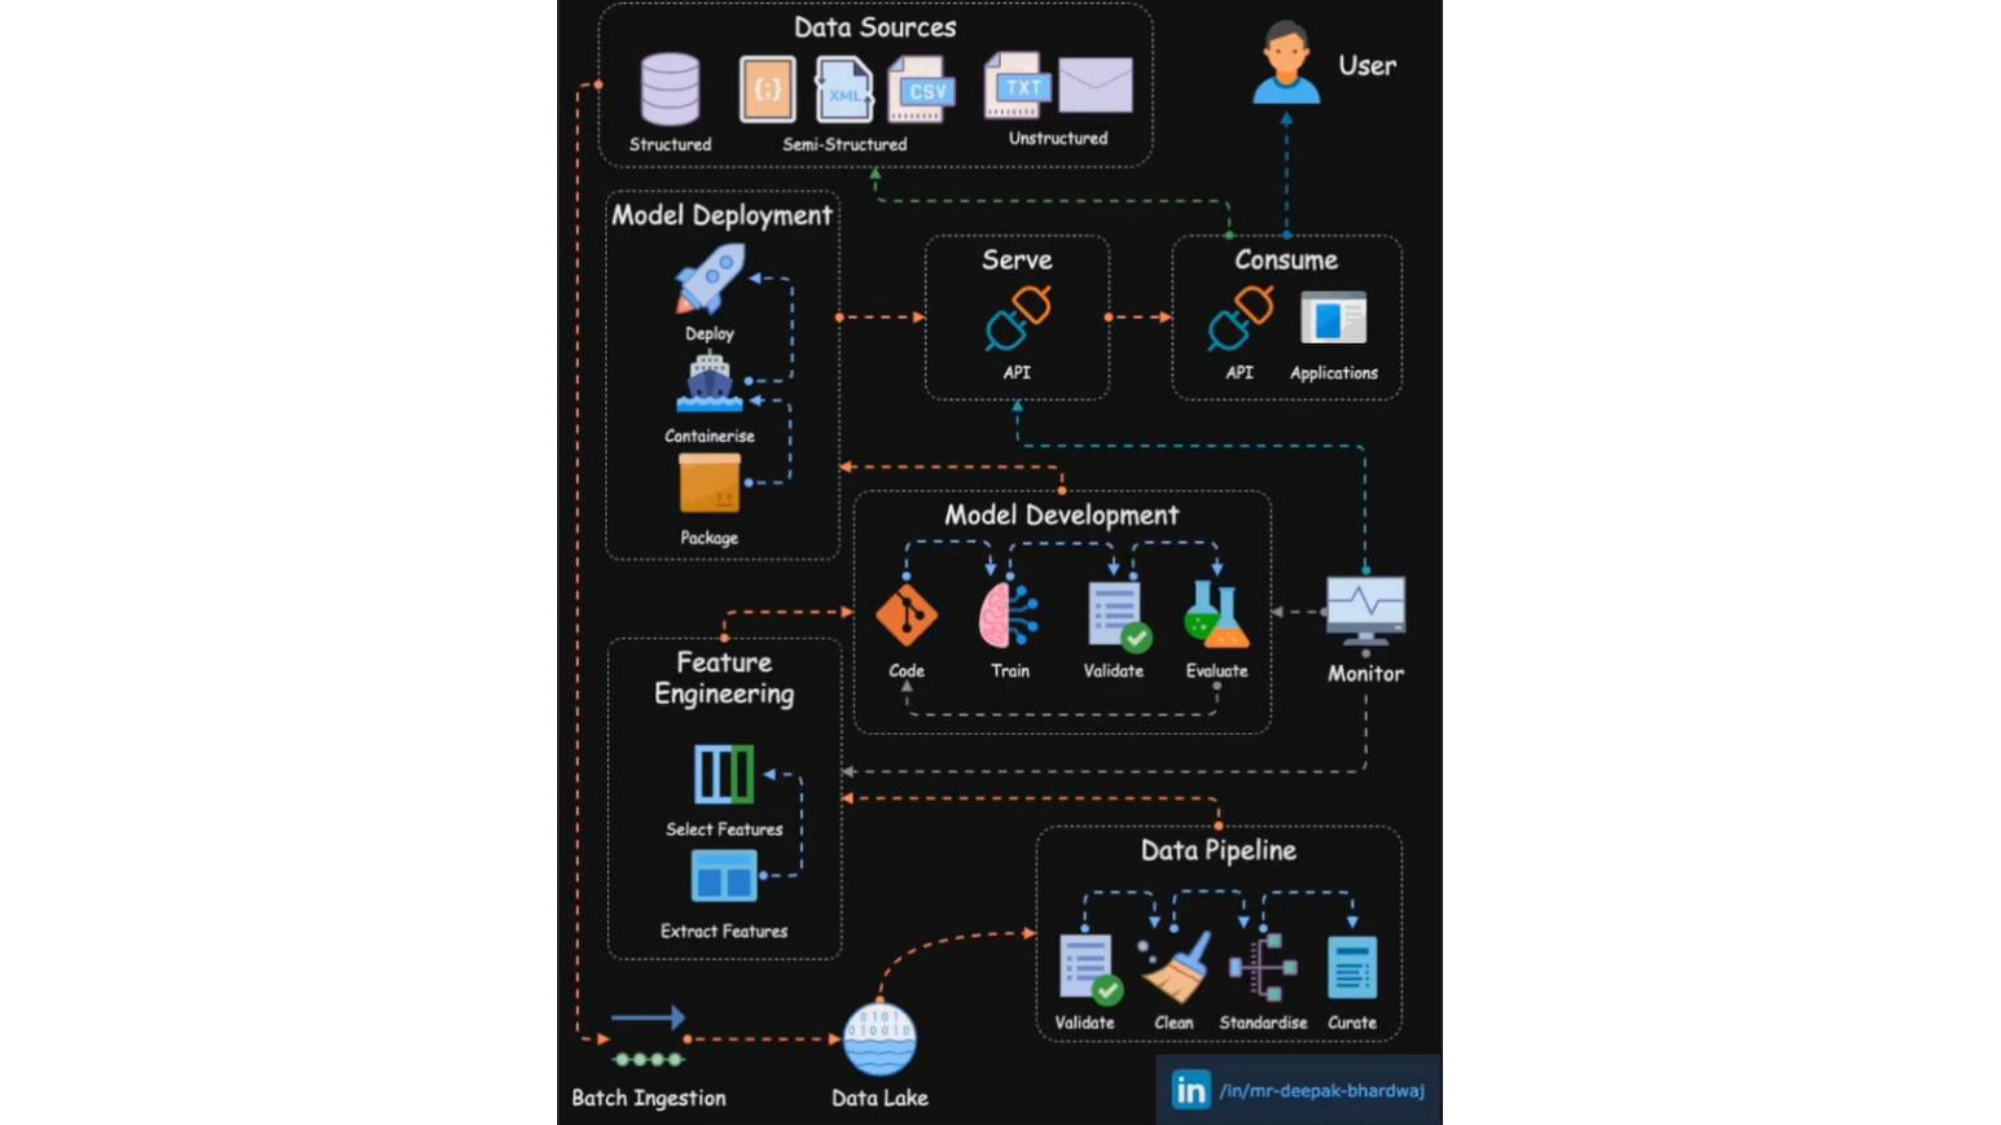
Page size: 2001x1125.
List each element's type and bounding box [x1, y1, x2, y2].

picture [557, 0, 1443, 1125]
